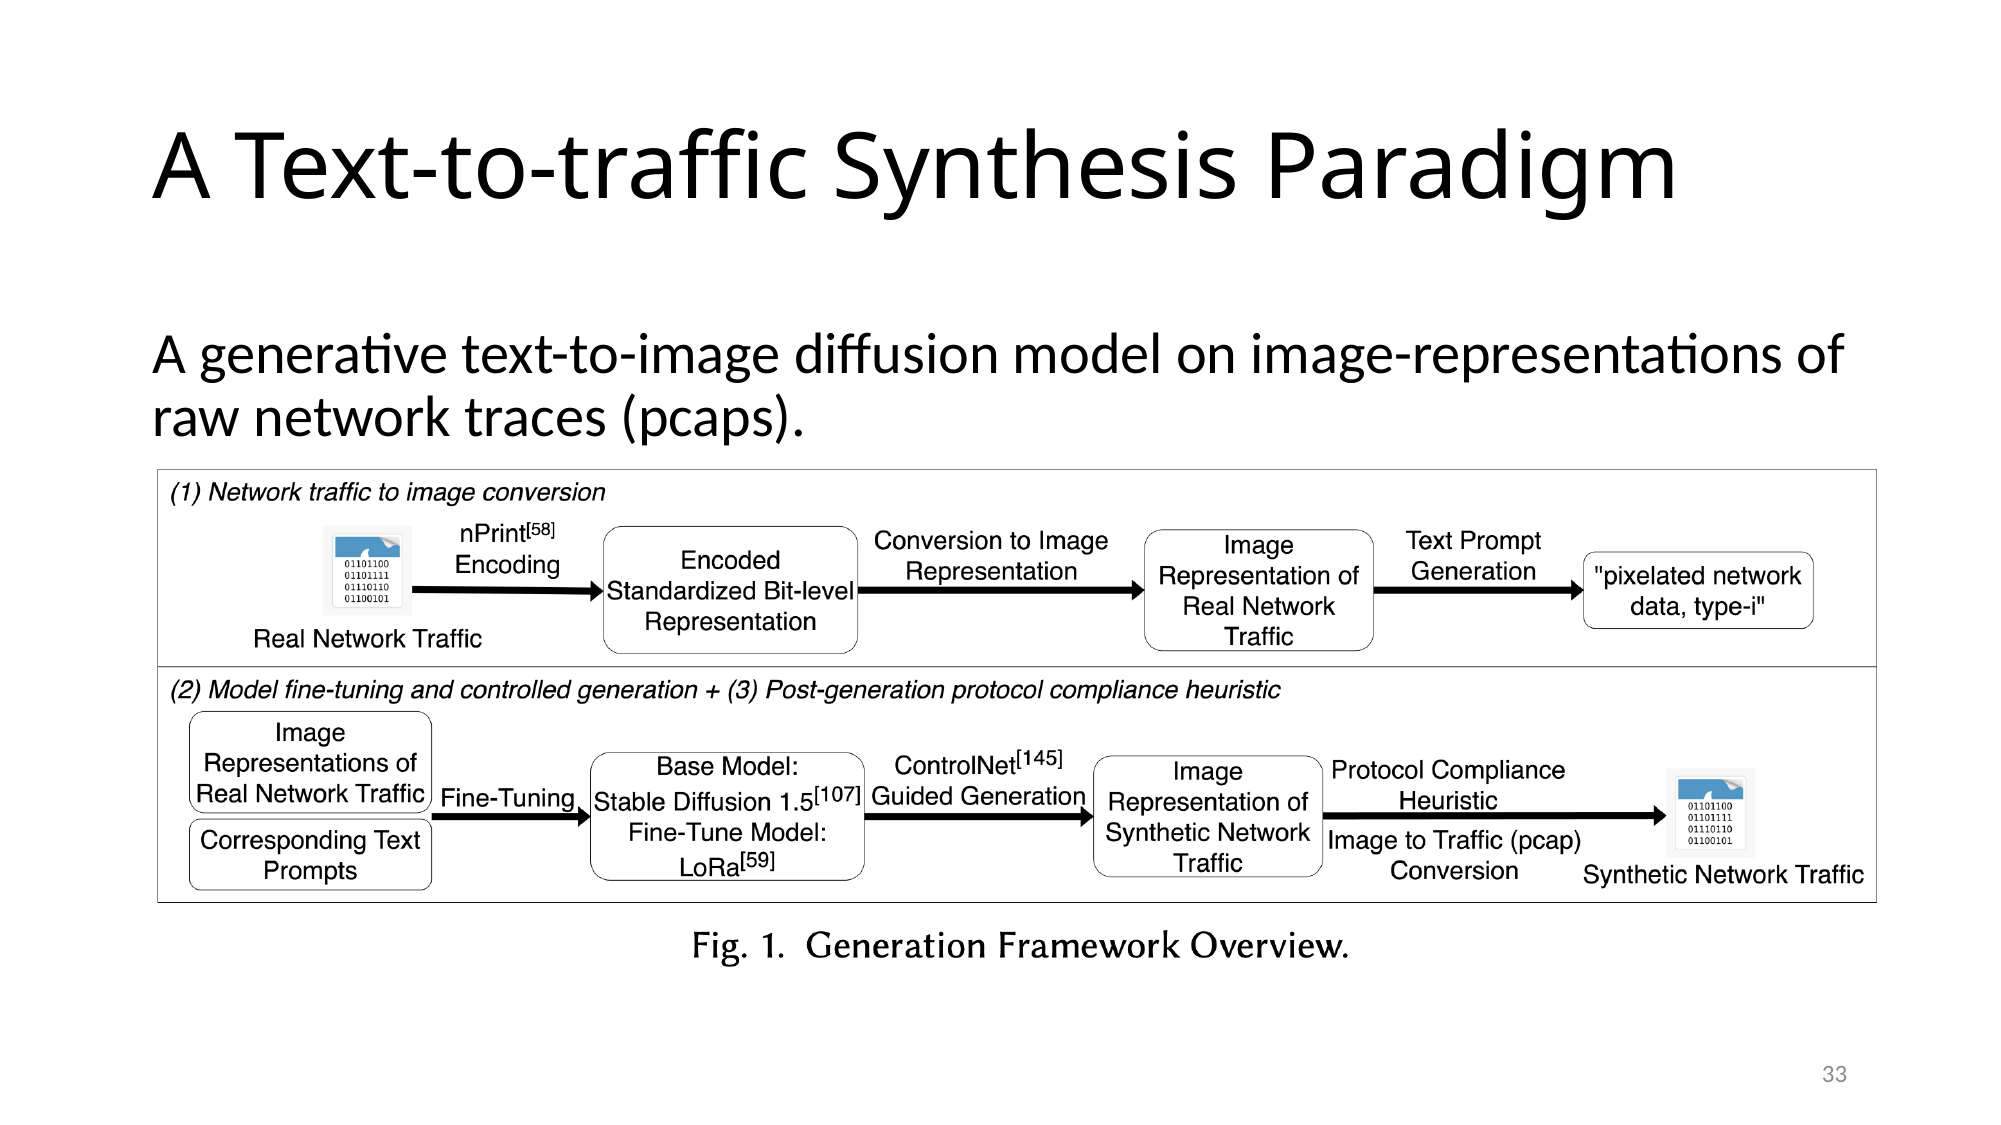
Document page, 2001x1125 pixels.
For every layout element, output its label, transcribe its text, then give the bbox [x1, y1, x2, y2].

list A generative text-to-image diffusion model on image-representations of raw network traces (pcaps). [137, 315, 1863, 456]
title A Text-to-traffic Synthesis Paradigm [137, 59, 1863, 278]
picture [137, 456, 1892, 972]
slide_number 33 [1412, 1042, 1863, 1103]
